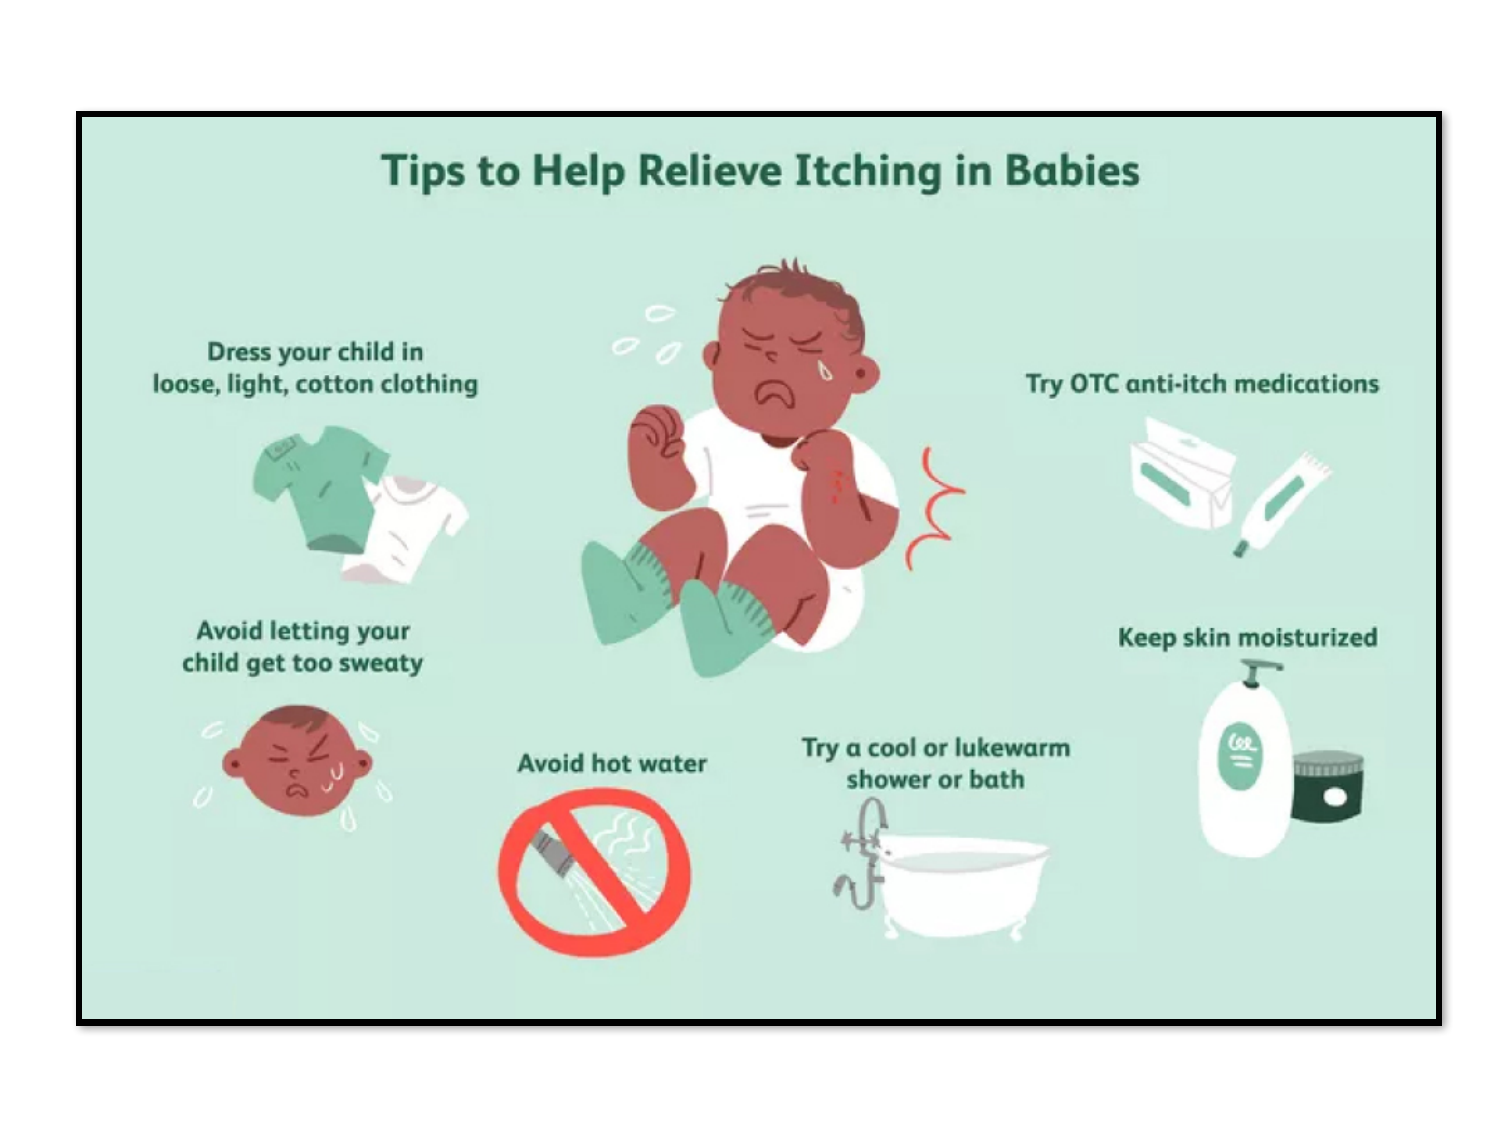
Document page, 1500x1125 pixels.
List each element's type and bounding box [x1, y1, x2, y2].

picture [81, 116, 1436, 1020]
